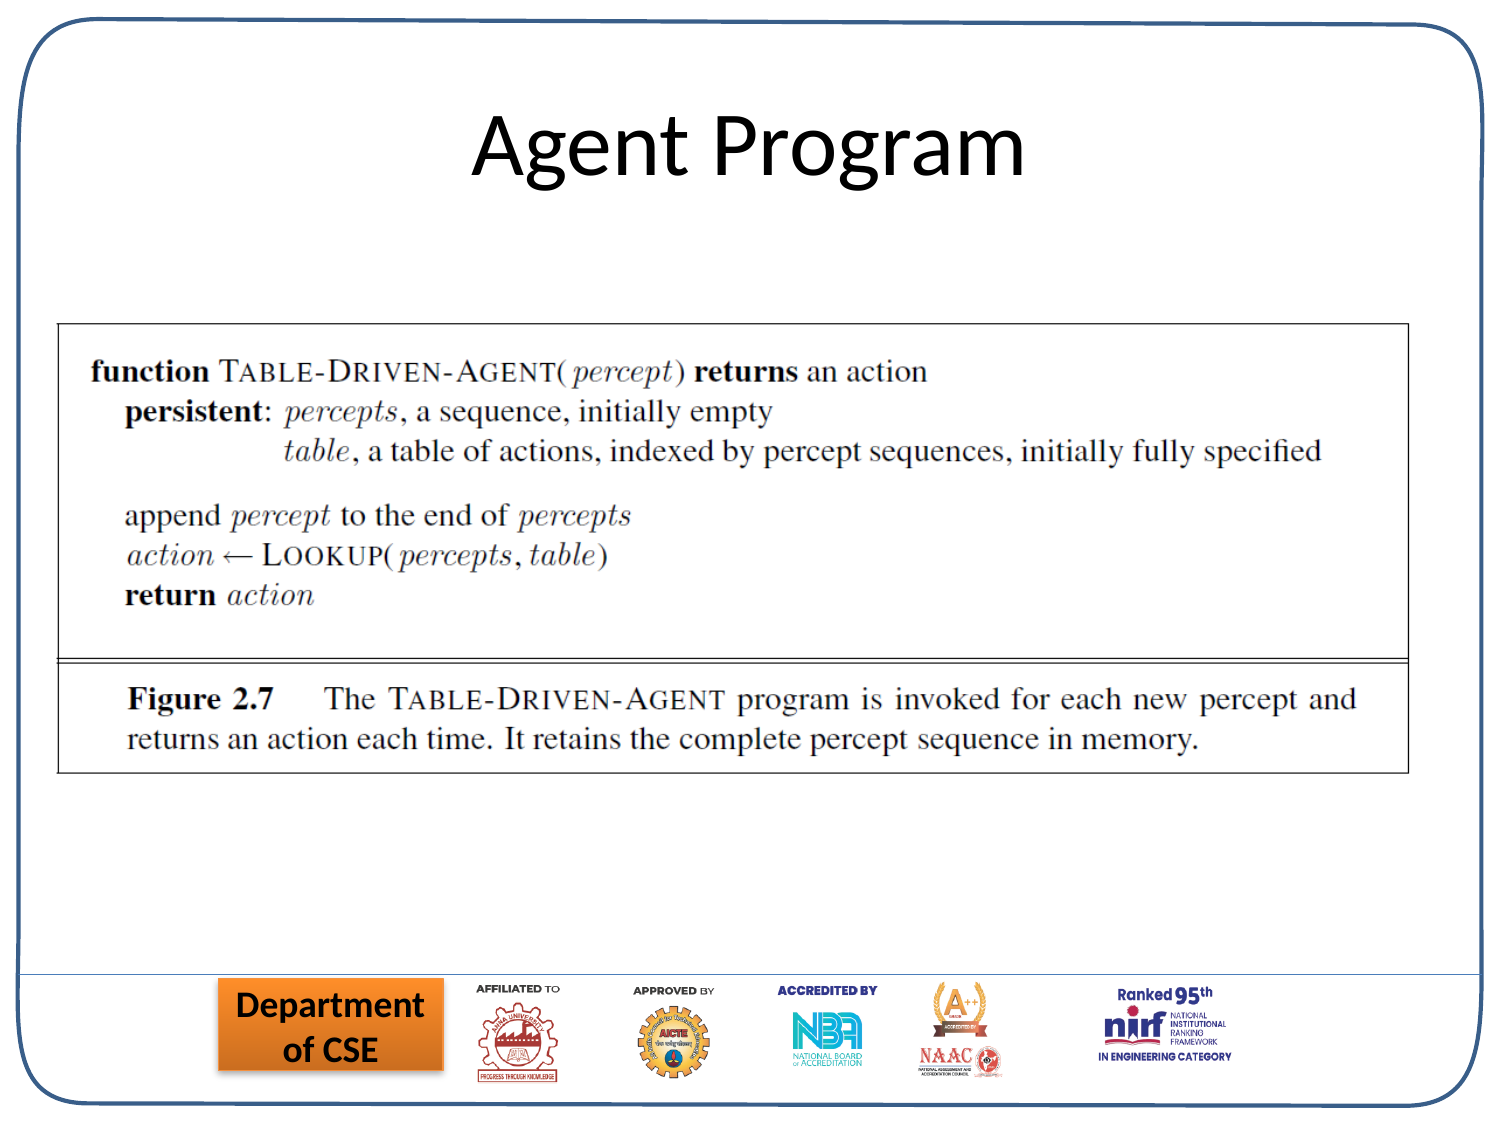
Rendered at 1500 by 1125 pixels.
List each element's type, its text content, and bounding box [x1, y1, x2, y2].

picture [24, 301, 1437, 796]
picture [620, 975, 731, 1086]
picture [914, 975, 1007, 1083]
title Agent Program [75, 45, 1425, 233]
picture [466, 975, 569, 1089]
picture [1092, 975, 1241, 1074]
picture [775, 975, 880, 1070]
